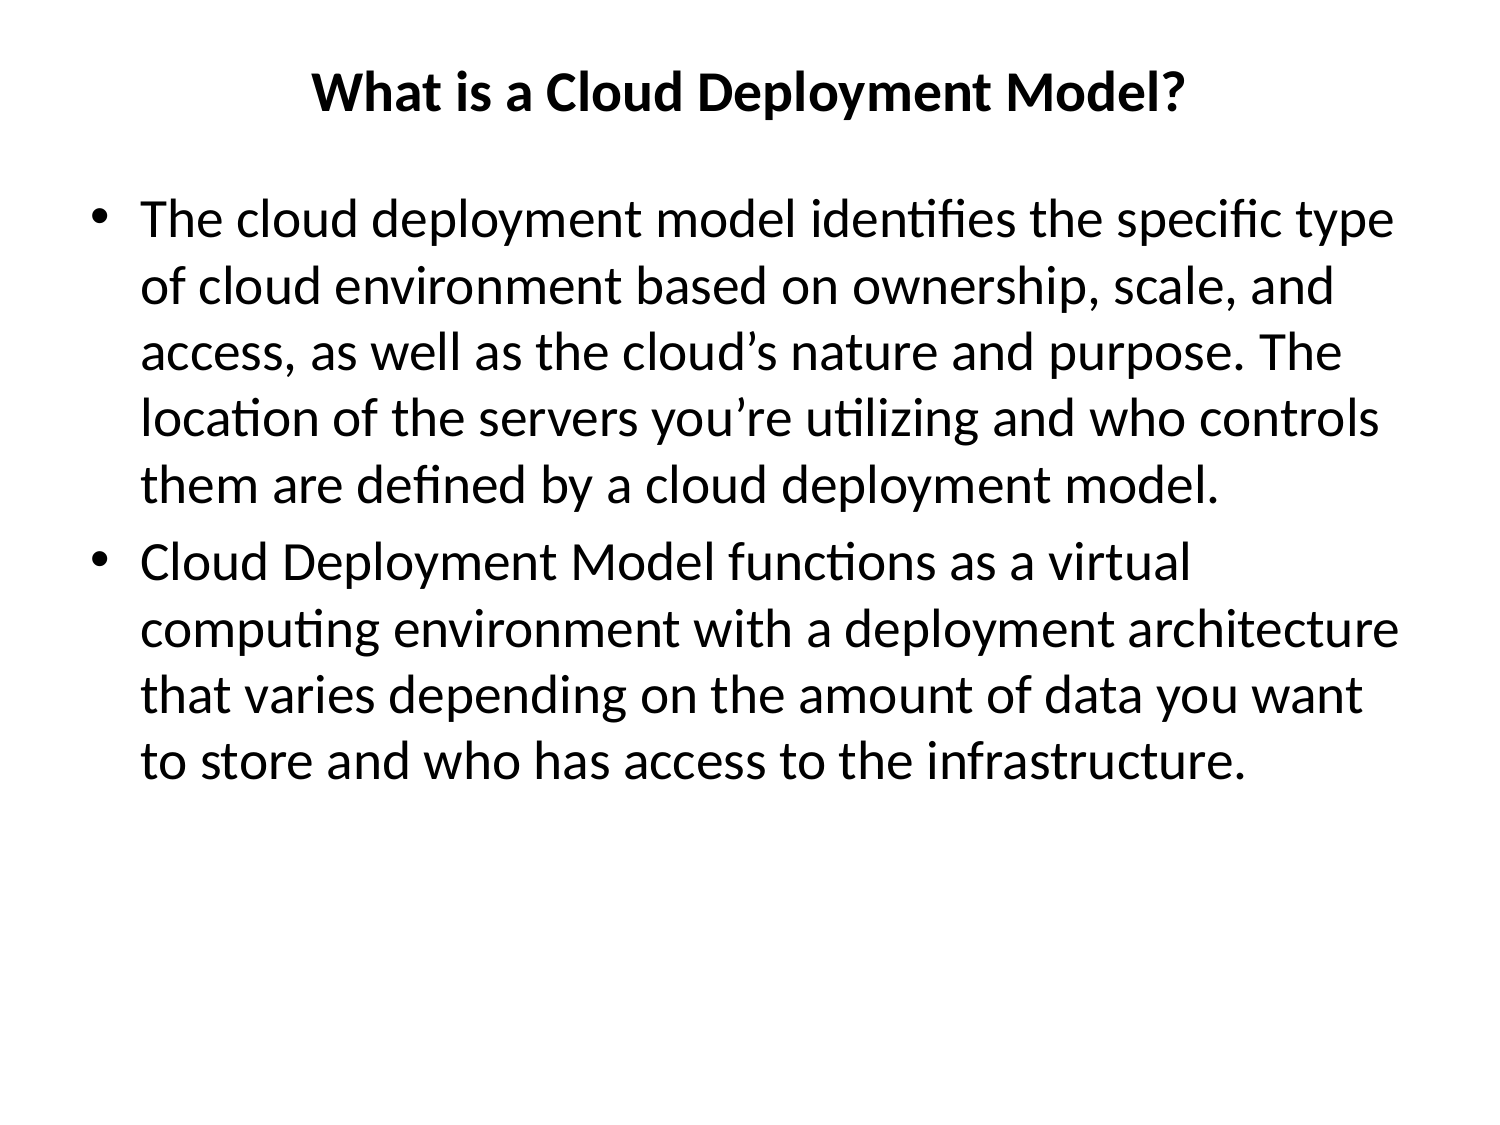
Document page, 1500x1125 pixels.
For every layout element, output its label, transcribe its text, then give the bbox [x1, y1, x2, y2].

list The cloud deployment model identifies the specific type of cloud environment based on ownership, scale, and access, as well as the cloud’s nature and purpose. The location of the servers you’re utilizing and who controls them are defined by a cloud deployment model. Cloud Deployment Model functions as a virtual computing environment with a deployment architecture that varies depending on the amount of data you want to store and who has access to the infrastructure. [75, 174, 1425, 918]
title What is a Cloud Deployment Model? [75, 45, 1425, 174]
